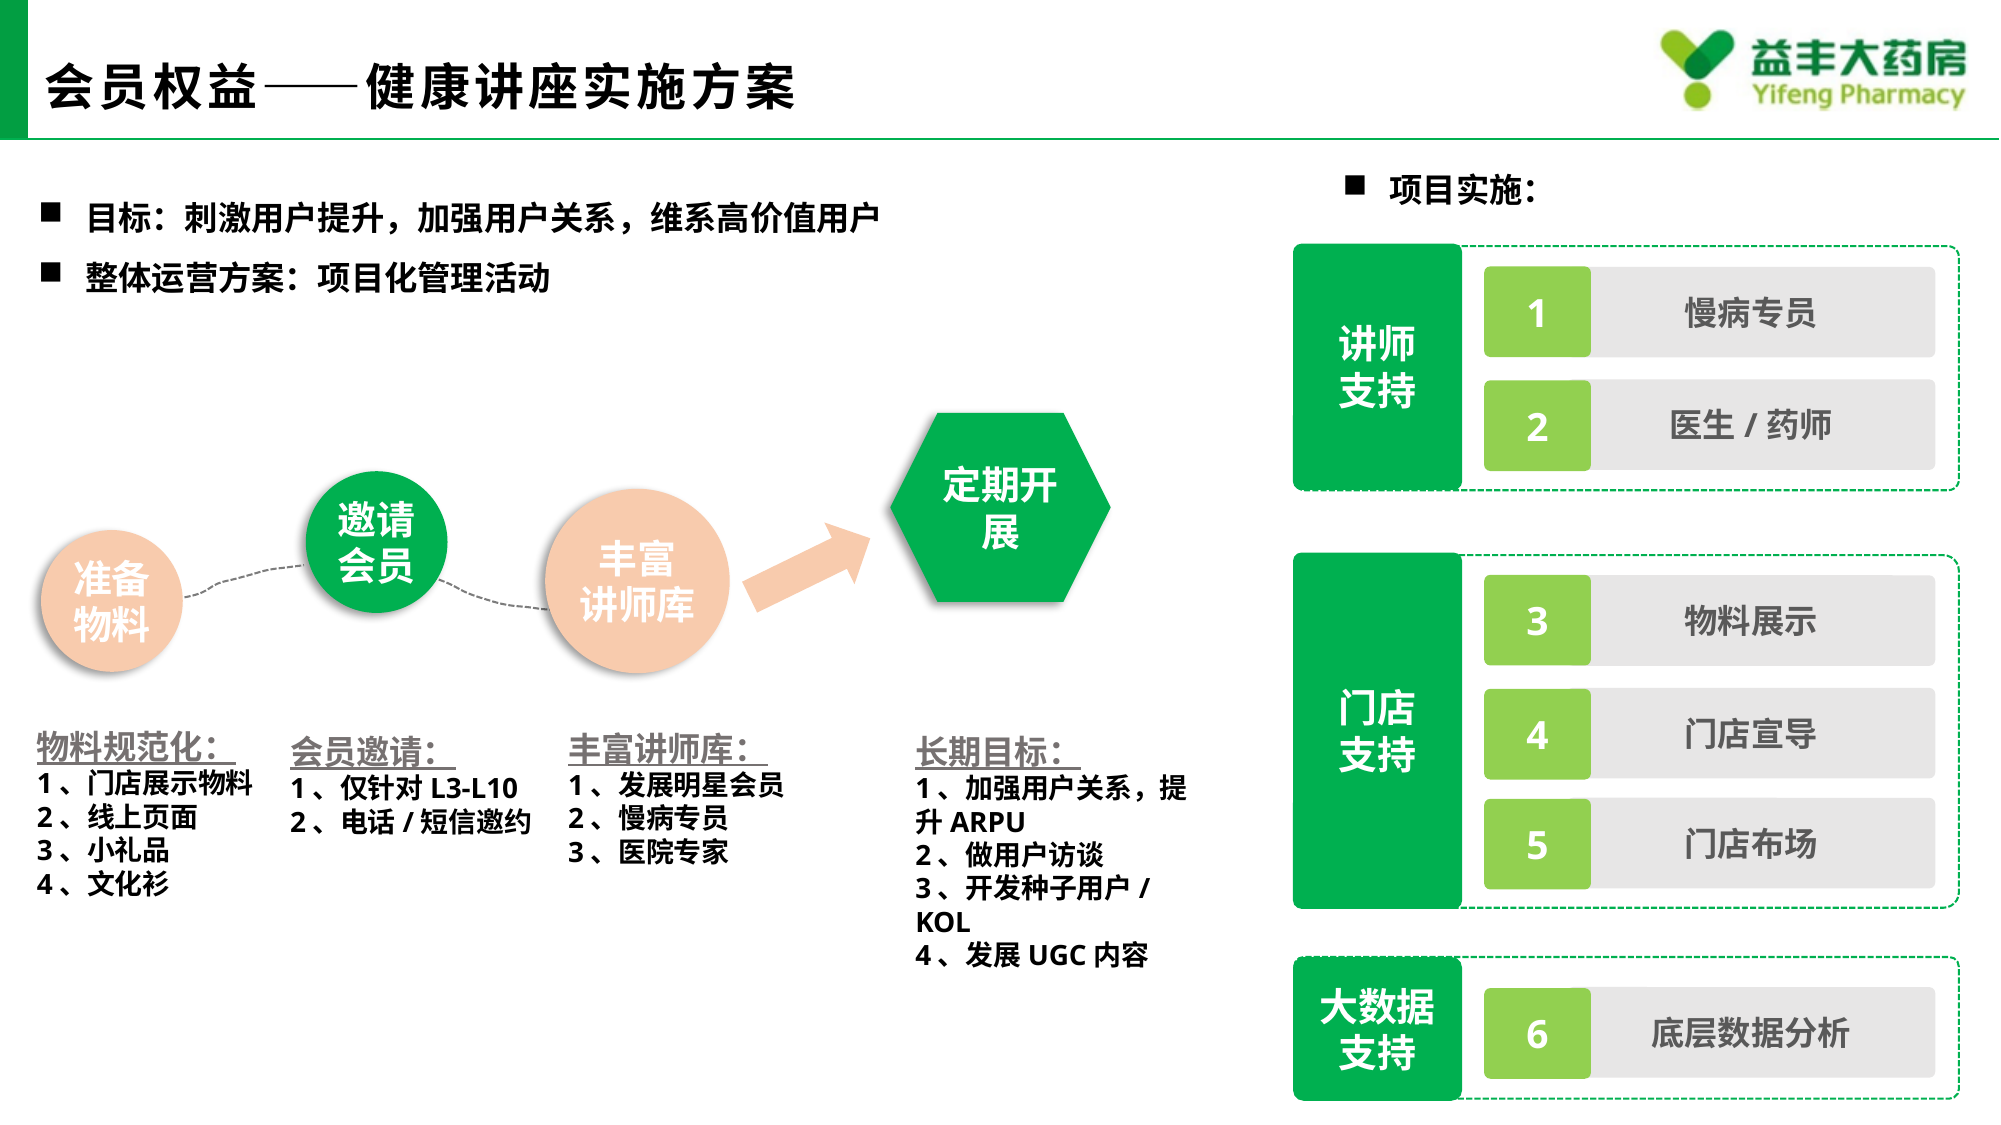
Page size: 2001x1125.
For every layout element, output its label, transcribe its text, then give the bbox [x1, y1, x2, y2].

picture [1640, 11, 1991, 127]
title 会员权益——健康讲座实施方案 [27, 32, 911, 140]
text_box 邀请会员 [304, 470, 449, 614]
text_box [440, 578, 537, 610]
text_box 会员邀请： 1、仅针对L3-L10 2、电话/短信邀约 [301, 723, 553, 846]
text_box 准备物料 [40, 529, 184, 673]
text_box [1297, 955, 1960, 1100]
text_box [1931, 554, 1960, 909]
text_box [184, 564, 305, 599]
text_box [1294, 244, 1936, 489]
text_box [1294, 958, 1936, 1100]
text_box 长期目标： 1、加强用户关系，提升ARPU 2、做用户访谈 3、开发种子用户/KOL 4、发展UGC内容 [900, 723, 1220, 979]
text_box 丰富讲师库： 1、发展明星会员 2、慢病专员 3、医院专家 [553, 720, 873, 876]
text_box 物料规范化： 1、门店展示物料 2、线上页面 3、小礼品 4、文化衫 [22, 718, 301, 941]
text_box 定期开展 [889, 411, 1112, 603]
text_box 目标：刺激用户提升，加强用户关系，维系高价值用户 整体运营方案：项目化管理活动 [23, 169, 1370, 364]
text_box [740, 520, 872, 614]
text_box [1299, 245, 1960, 492]
text_box 项目实施： [1327, 162, 1897, 217]
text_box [1294, 553, 1936, 908]
text_box 丰富 讲师库 [544, 487, 731, 675]
